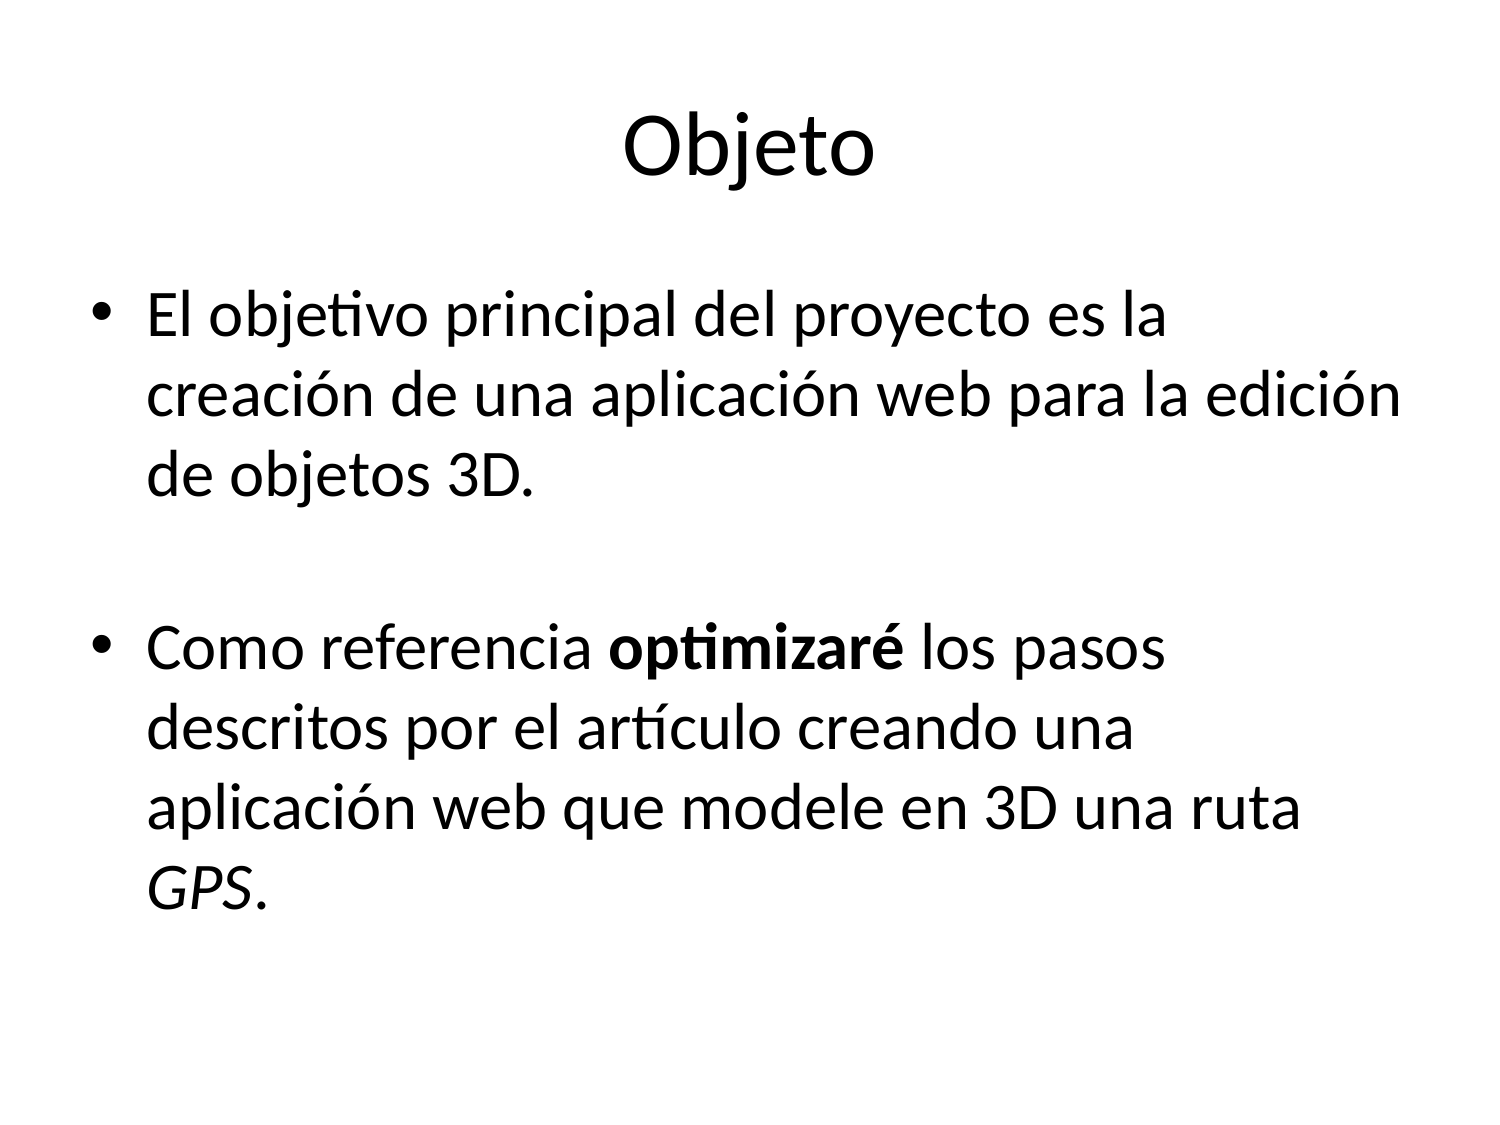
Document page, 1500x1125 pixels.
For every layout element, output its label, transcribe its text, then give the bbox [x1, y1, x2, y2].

list El objetivo principal del proyecto es la creación de una aplicación web para la edición de objetos 3D. Como referencia optimizaré los pasos descritos por el artículo creando una aplicación web que modele en 3D una ruta GPS. [75, 262, 1425, 1005]
title Objeto [75, 45, 1425, 233]
